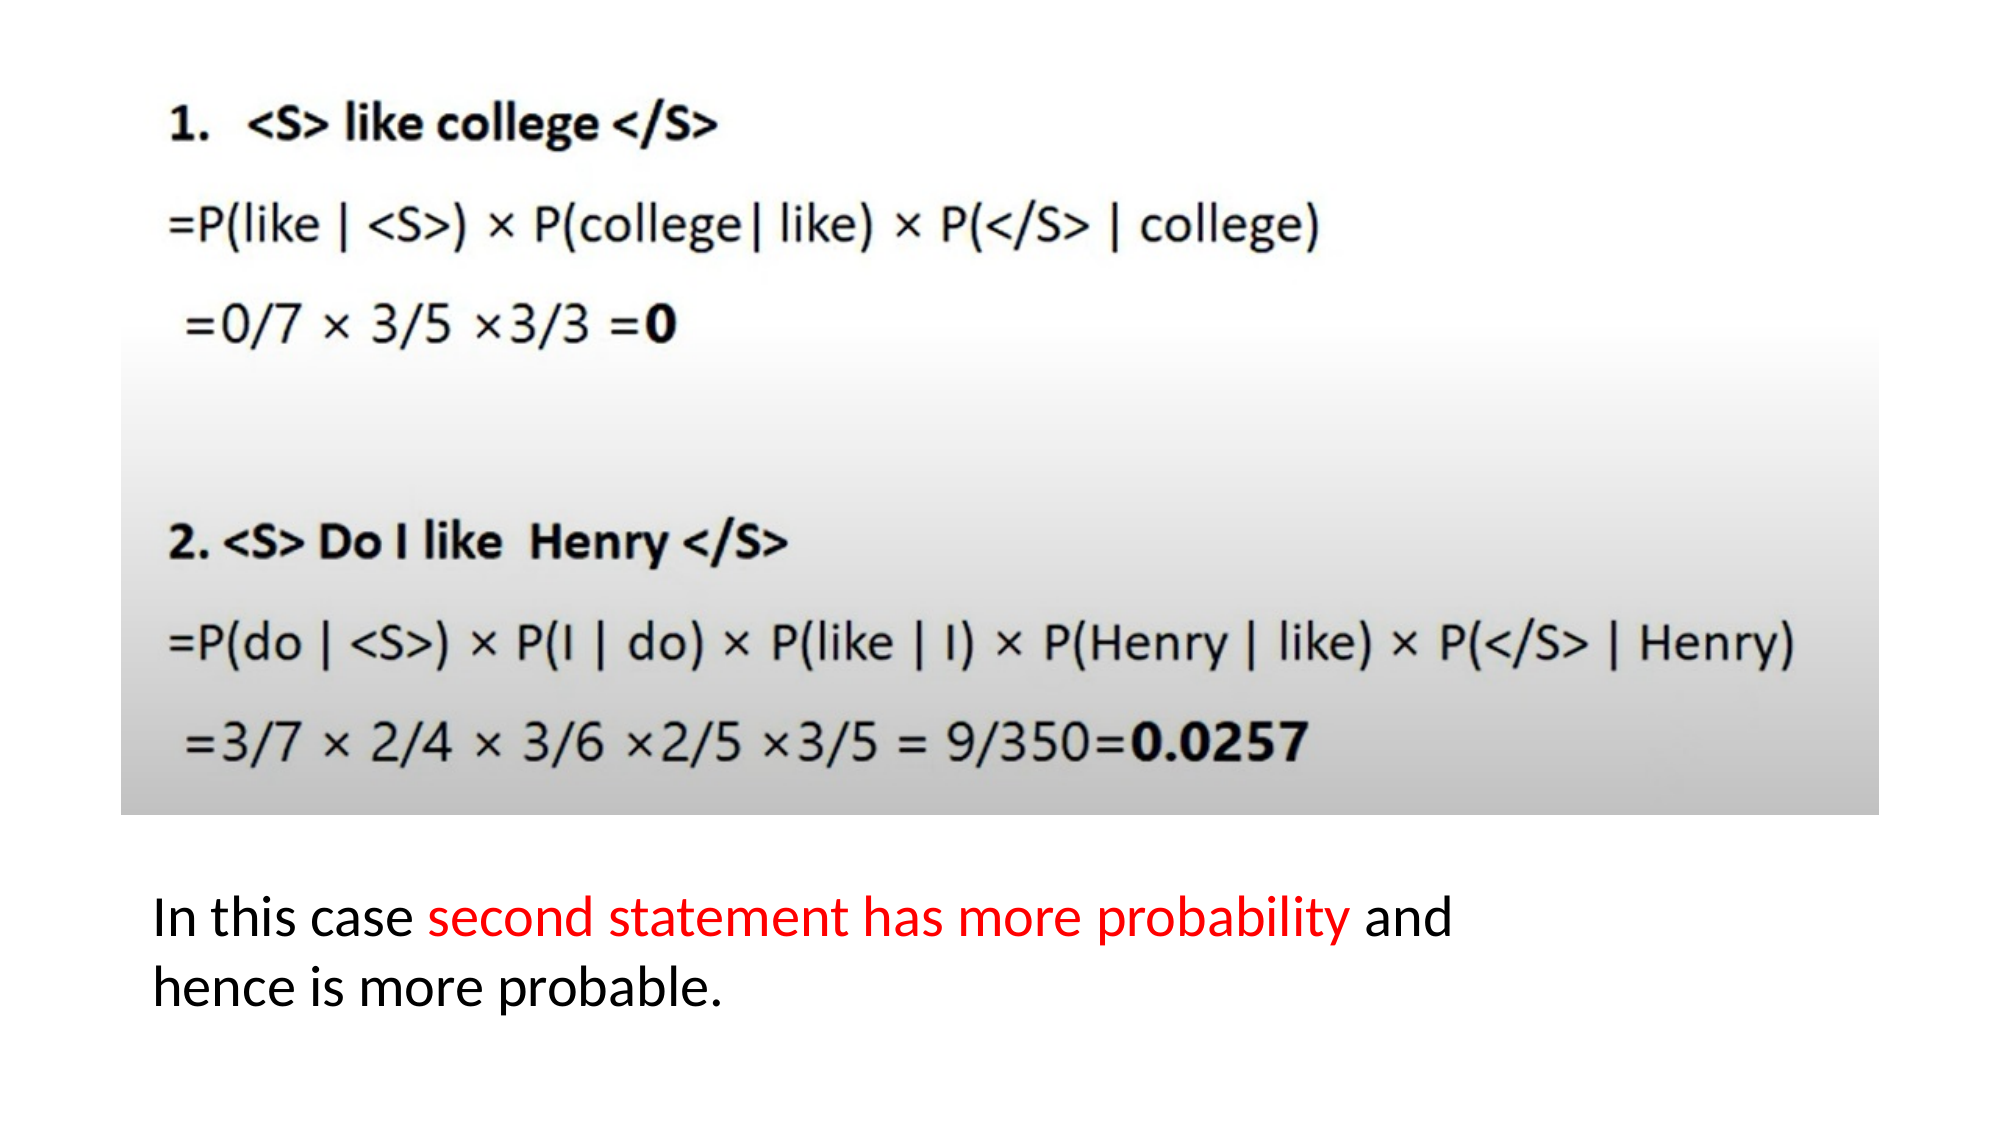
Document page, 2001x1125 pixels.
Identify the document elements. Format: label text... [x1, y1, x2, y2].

picture [120, 59, 1880, 815]
text_box In this case second statement has more probability and hence is more probable. [137, 862, 1599, 1033]
